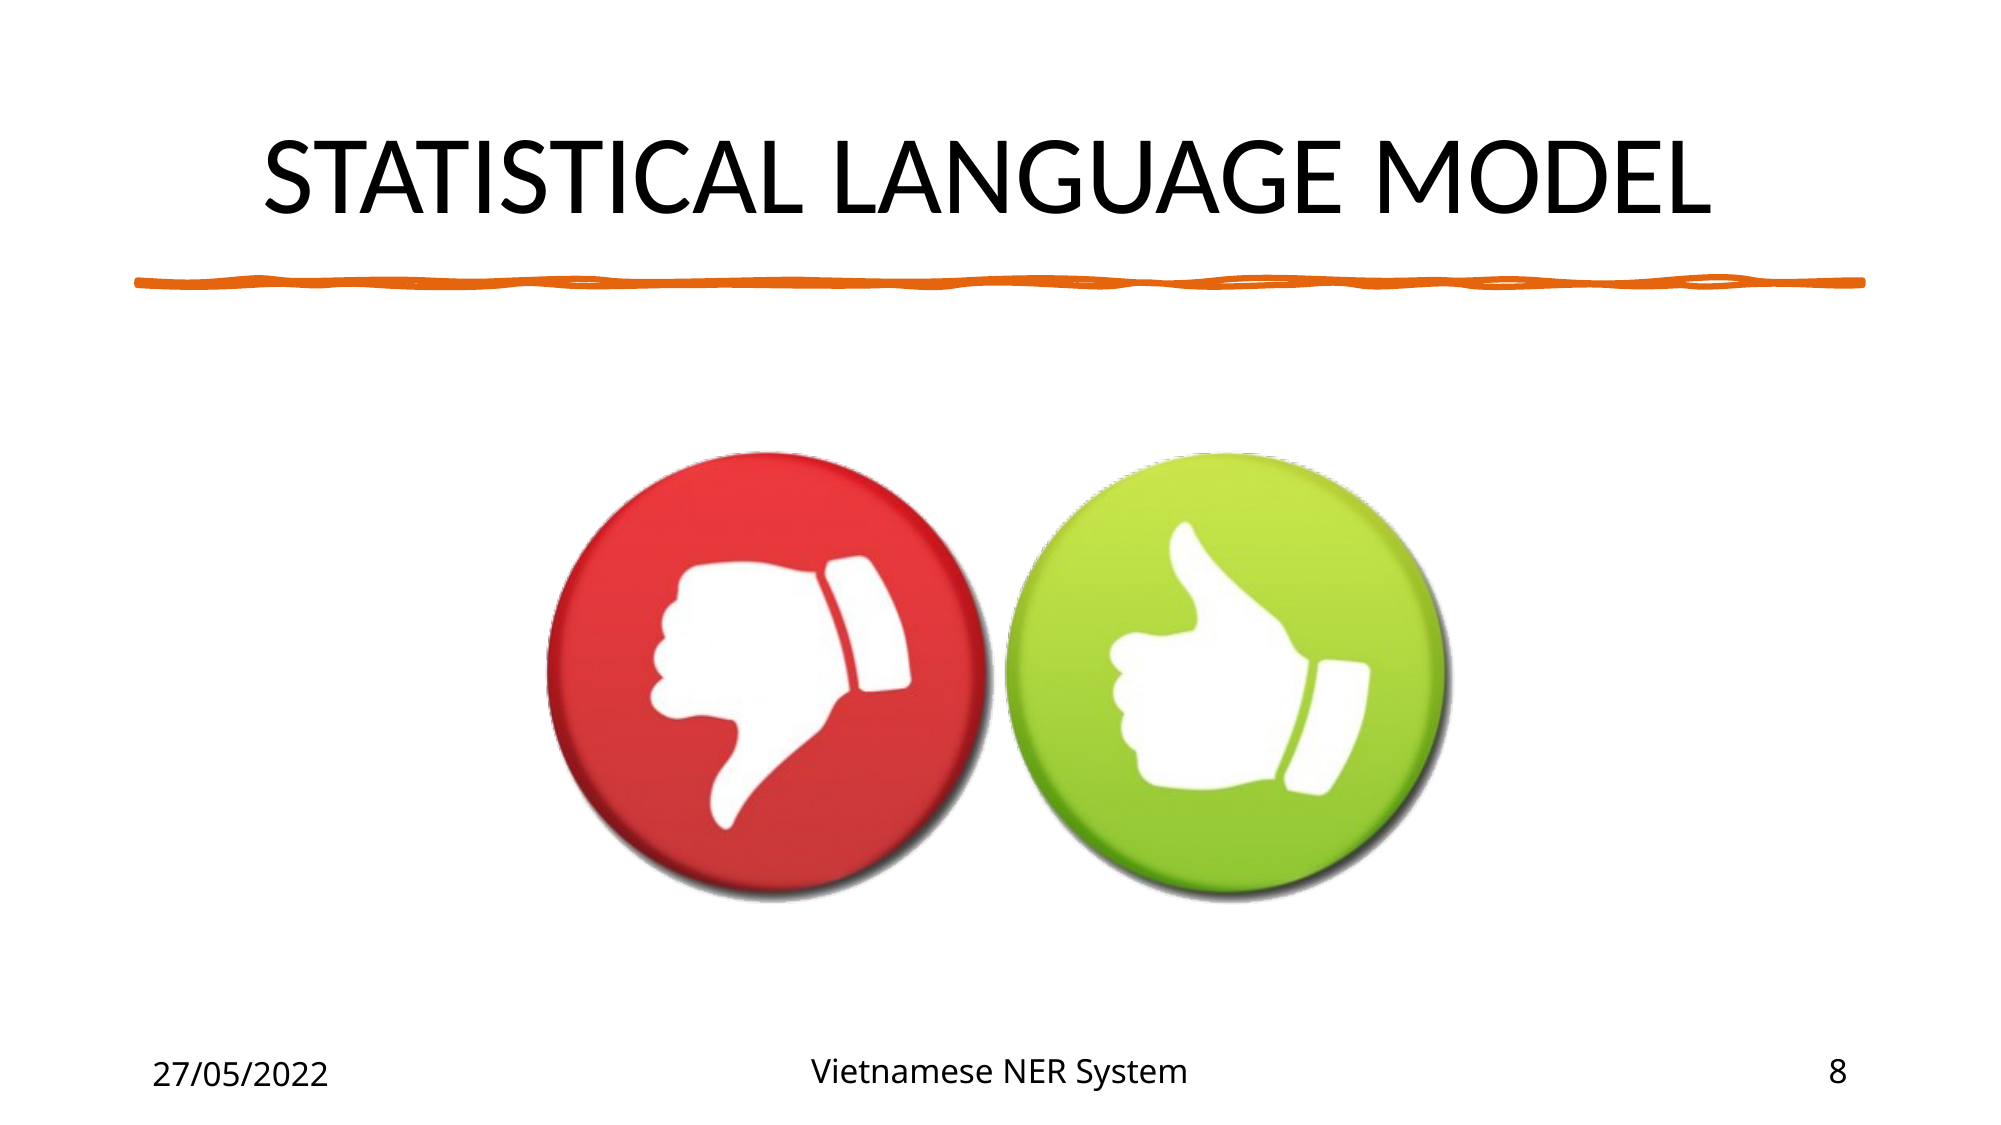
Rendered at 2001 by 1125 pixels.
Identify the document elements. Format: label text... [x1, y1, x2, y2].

slide_number 8 [1412, 1042, 1863, 1103]
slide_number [137, 1042, 513, 1103]
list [544, 449, 1456, 905]
text_box Vietnamese NER System [662, 1042, 1338, 1103]
title STATISTICAL LANGUAGE MODEL [126, 59, 1851, 278]
